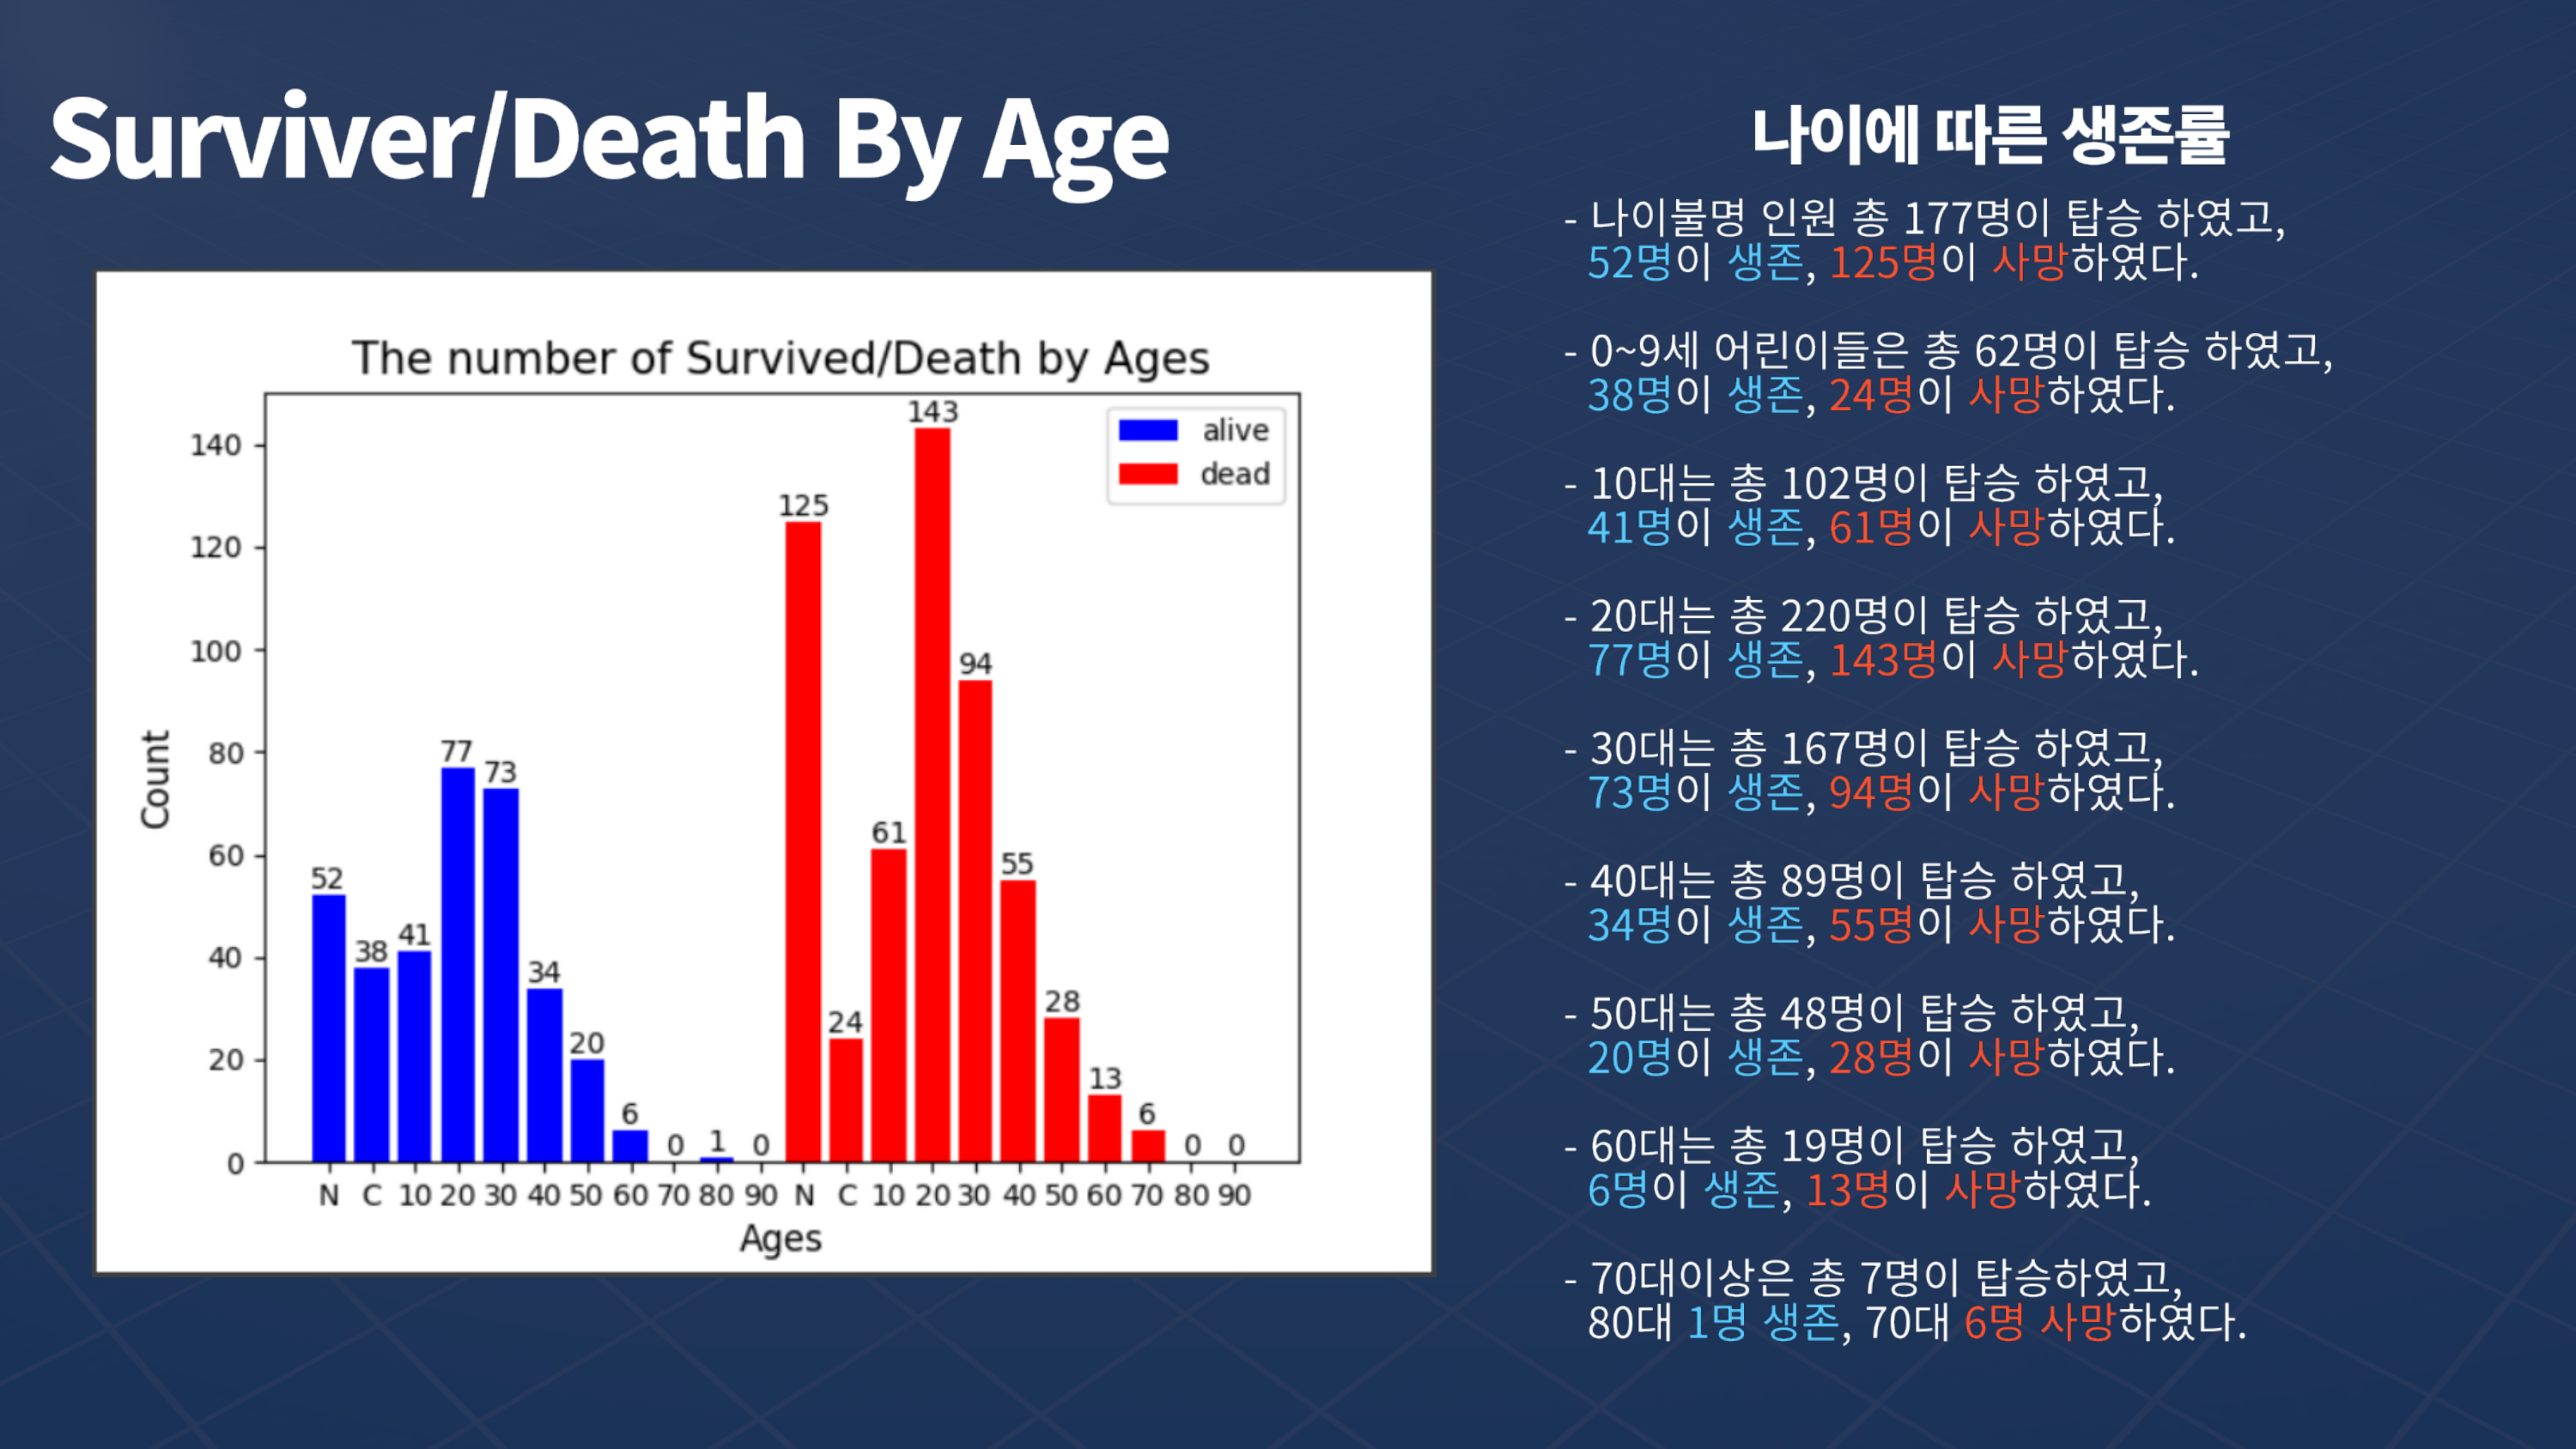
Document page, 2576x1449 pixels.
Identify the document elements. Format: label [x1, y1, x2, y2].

picture [30, 42, 1218, 252]
text_box [92, 268, 1437, 1276]
picture [1507, 78, 2354, 1416]
text_box [0, 0, 2576, 1449]
